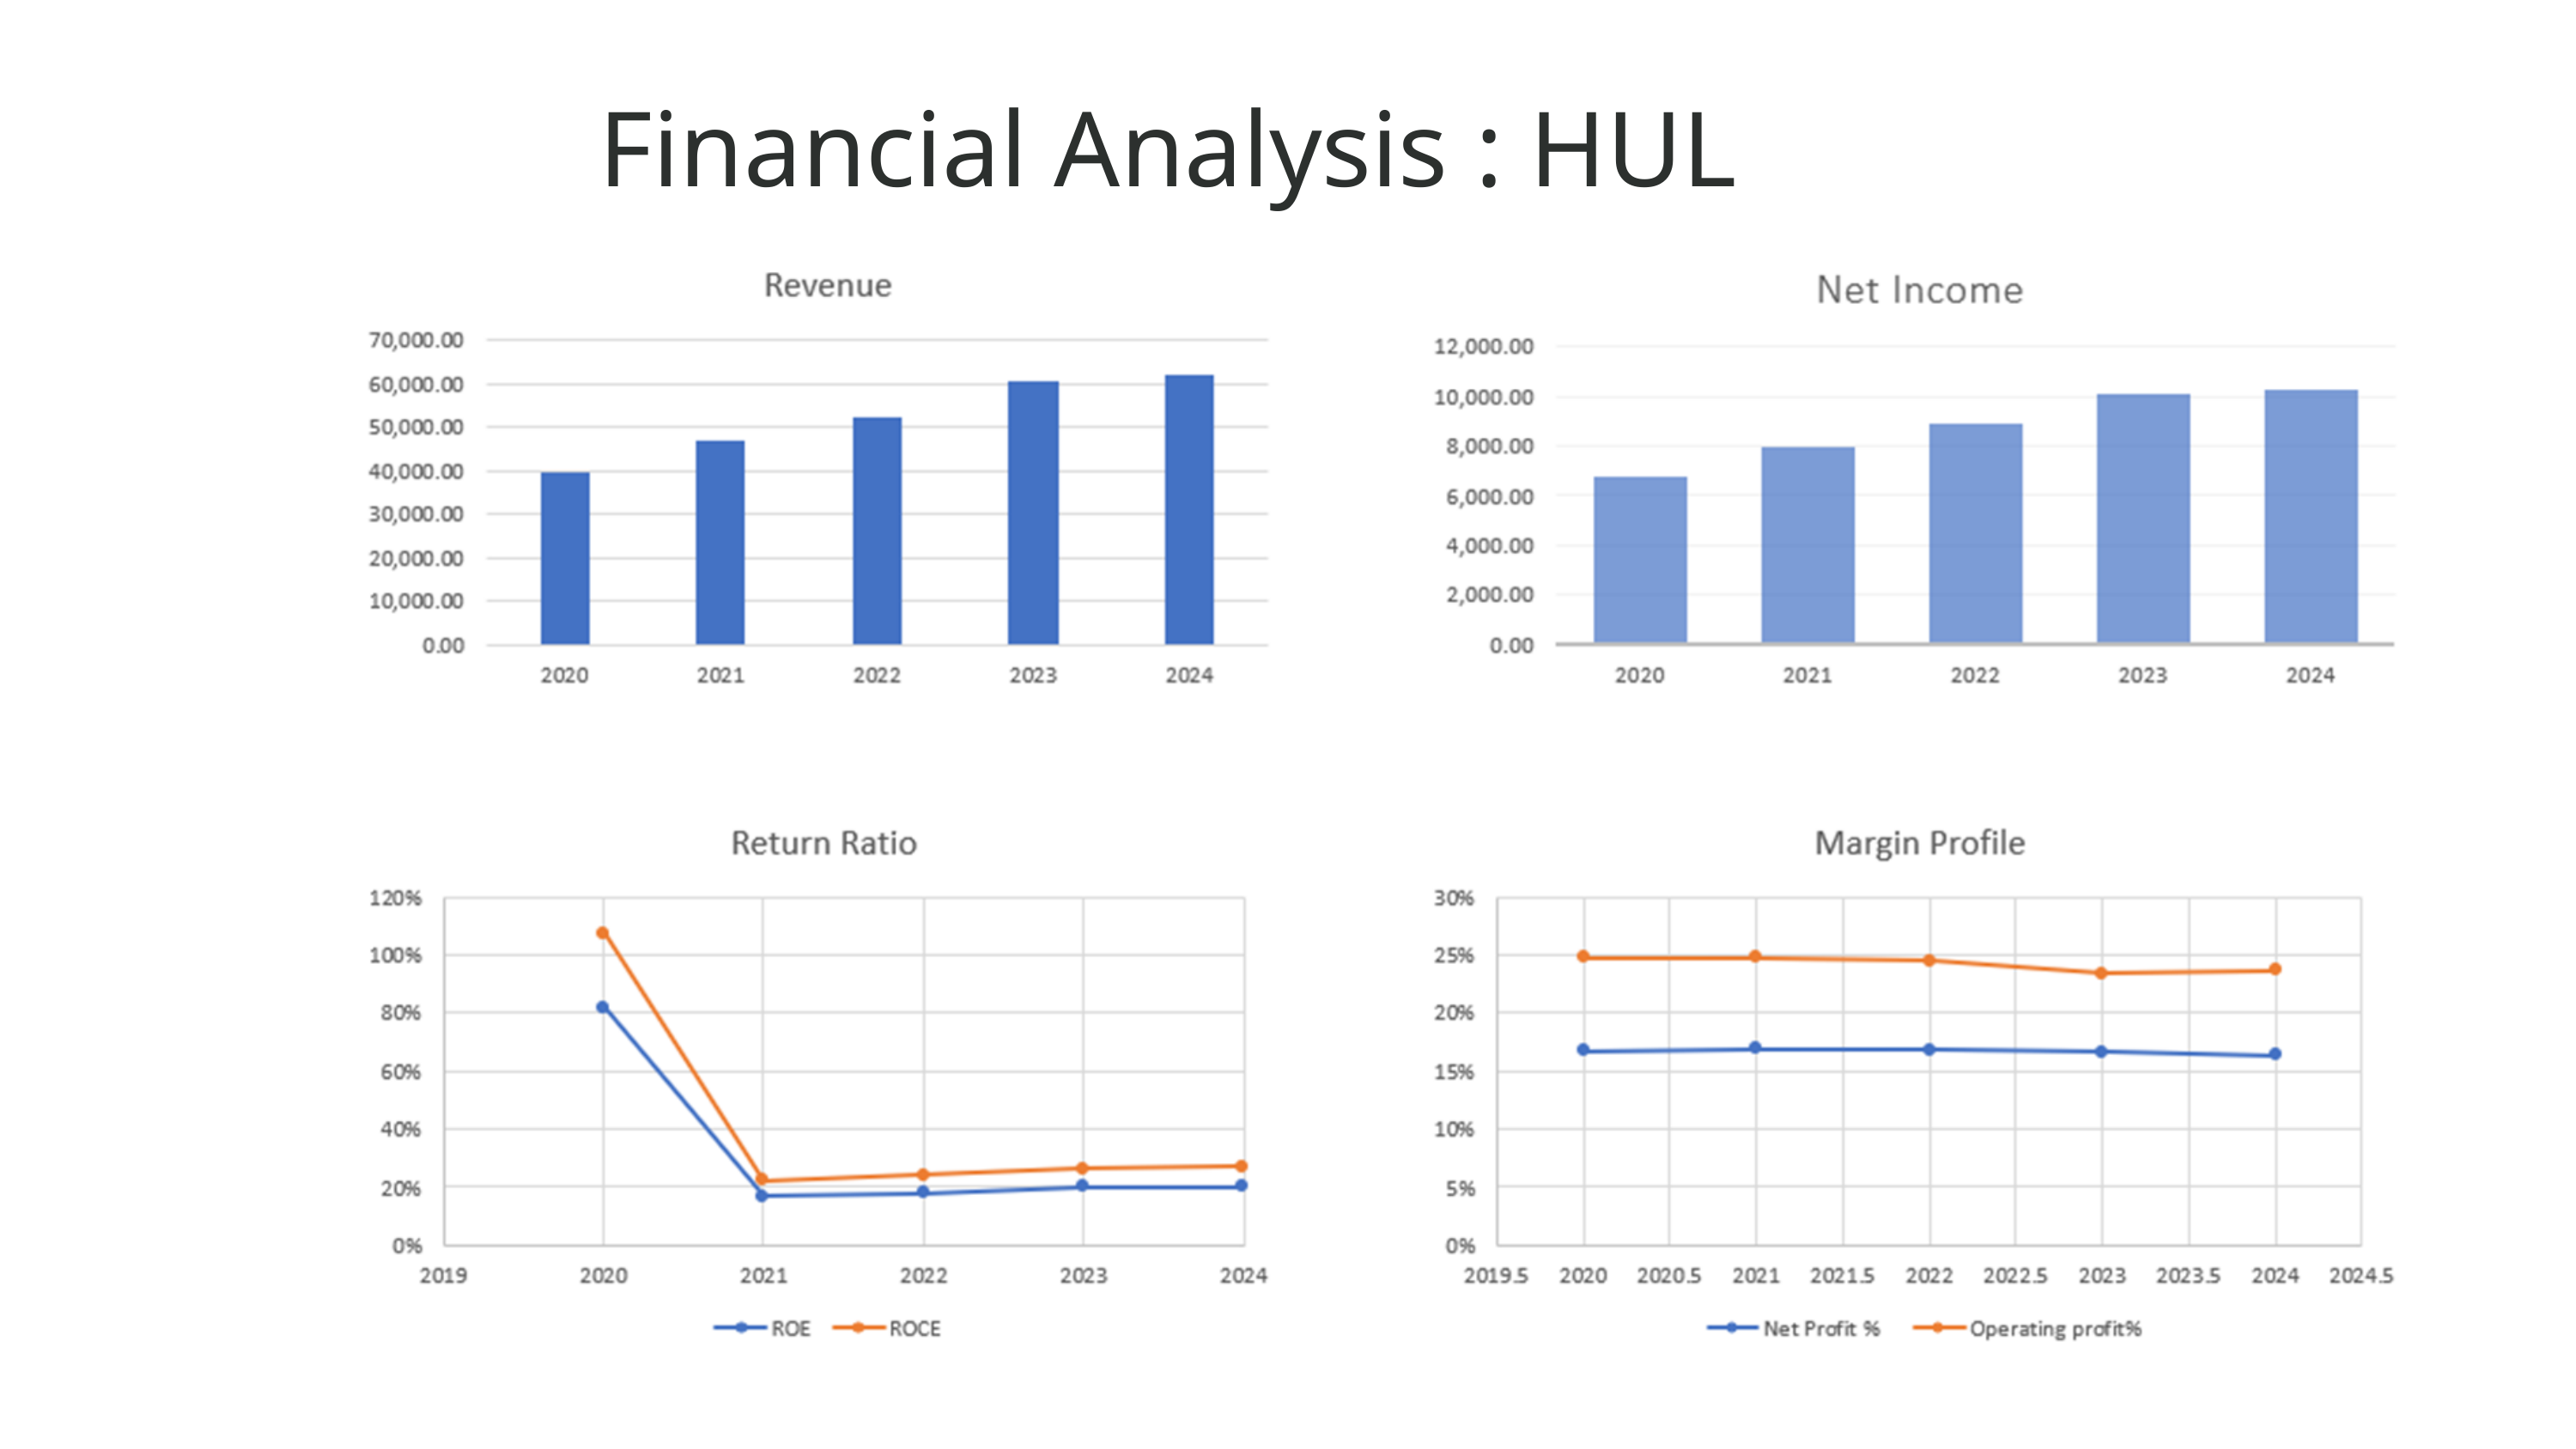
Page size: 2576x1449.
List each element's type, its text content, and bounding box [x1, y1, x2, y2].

text_box [180, 264, 2513, 1410]
text_box Financial Analysis : HUL [598, 91, 2085, 208]
